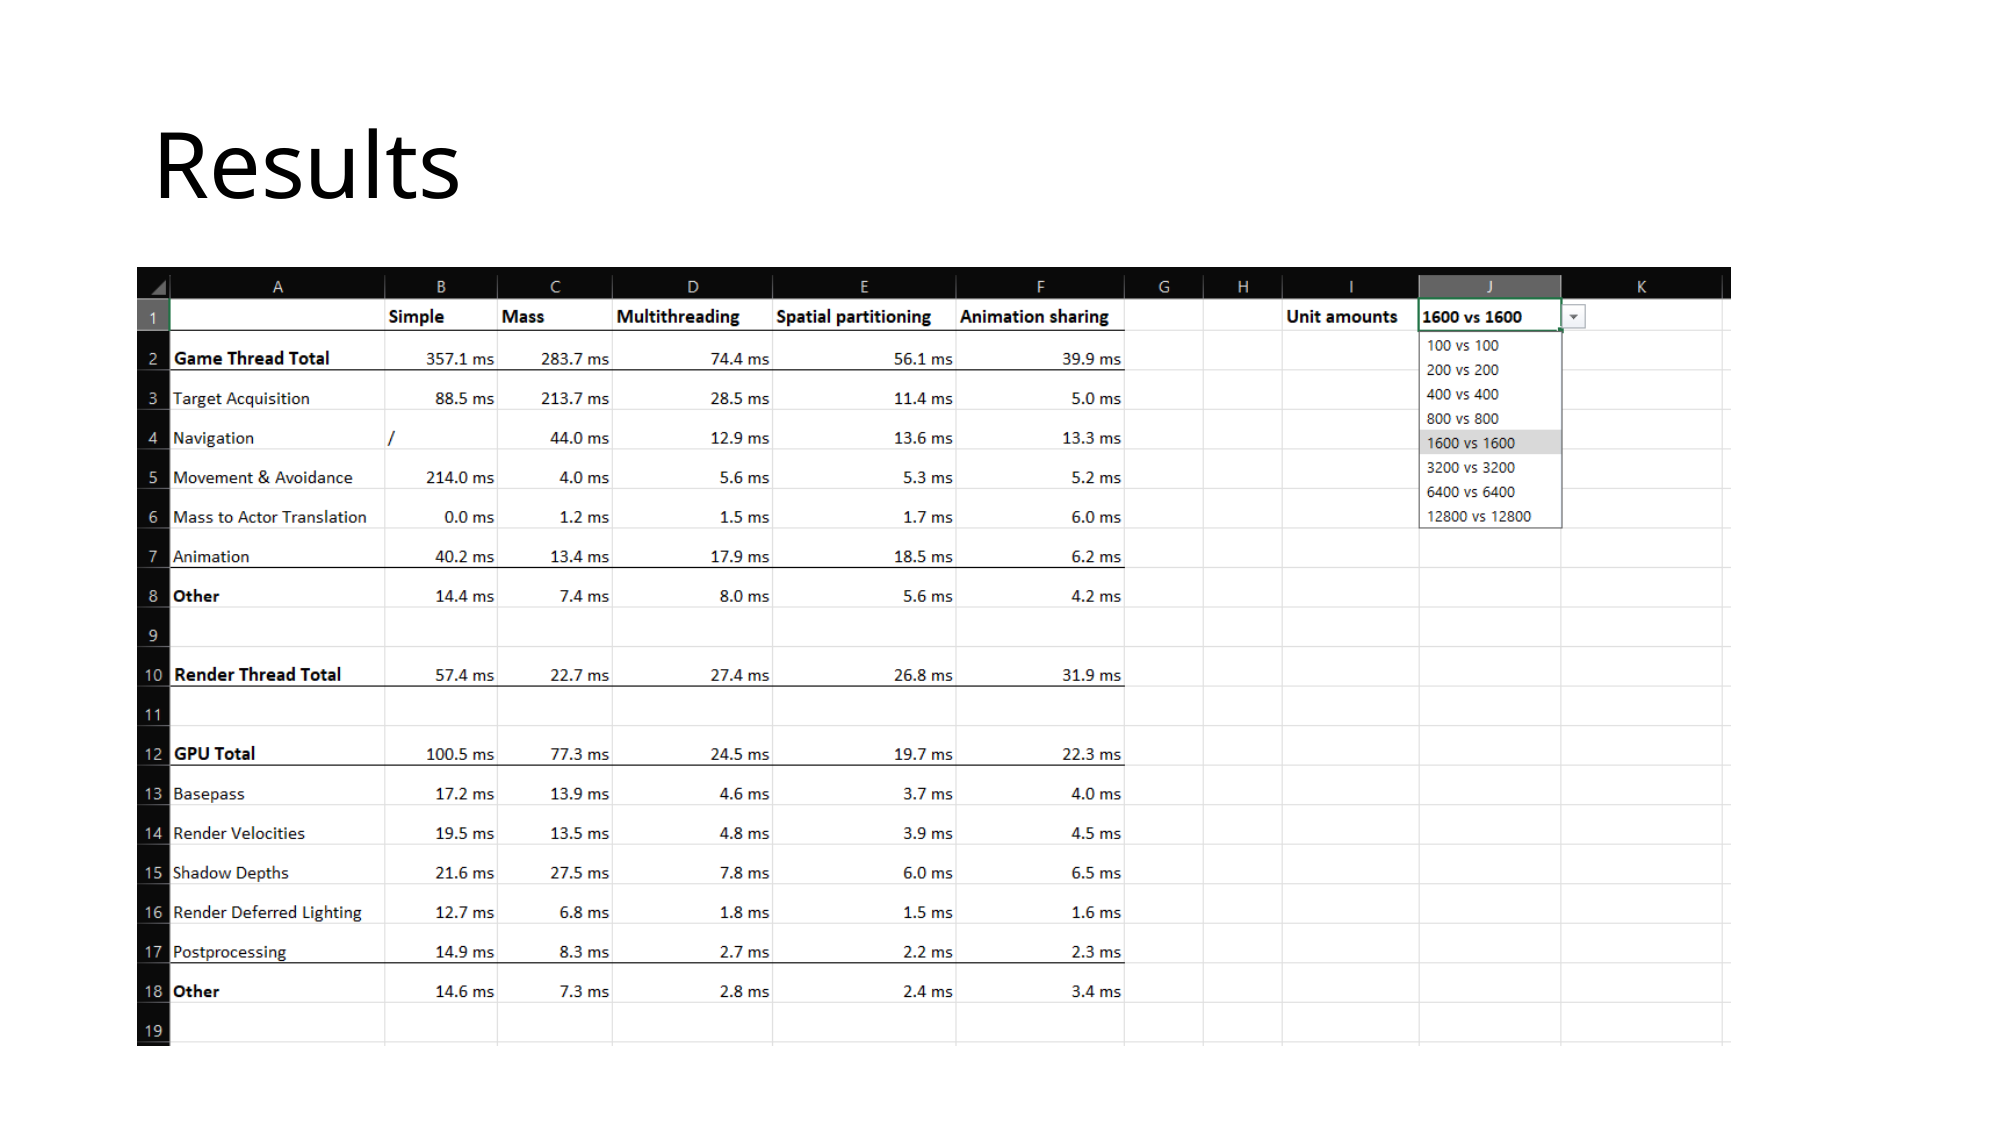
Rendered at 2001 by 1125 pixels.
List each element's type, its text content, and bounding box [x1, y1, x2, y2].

picture [137, 267, 1731, 1046]
title Results [137, 59, 1863, 278]
